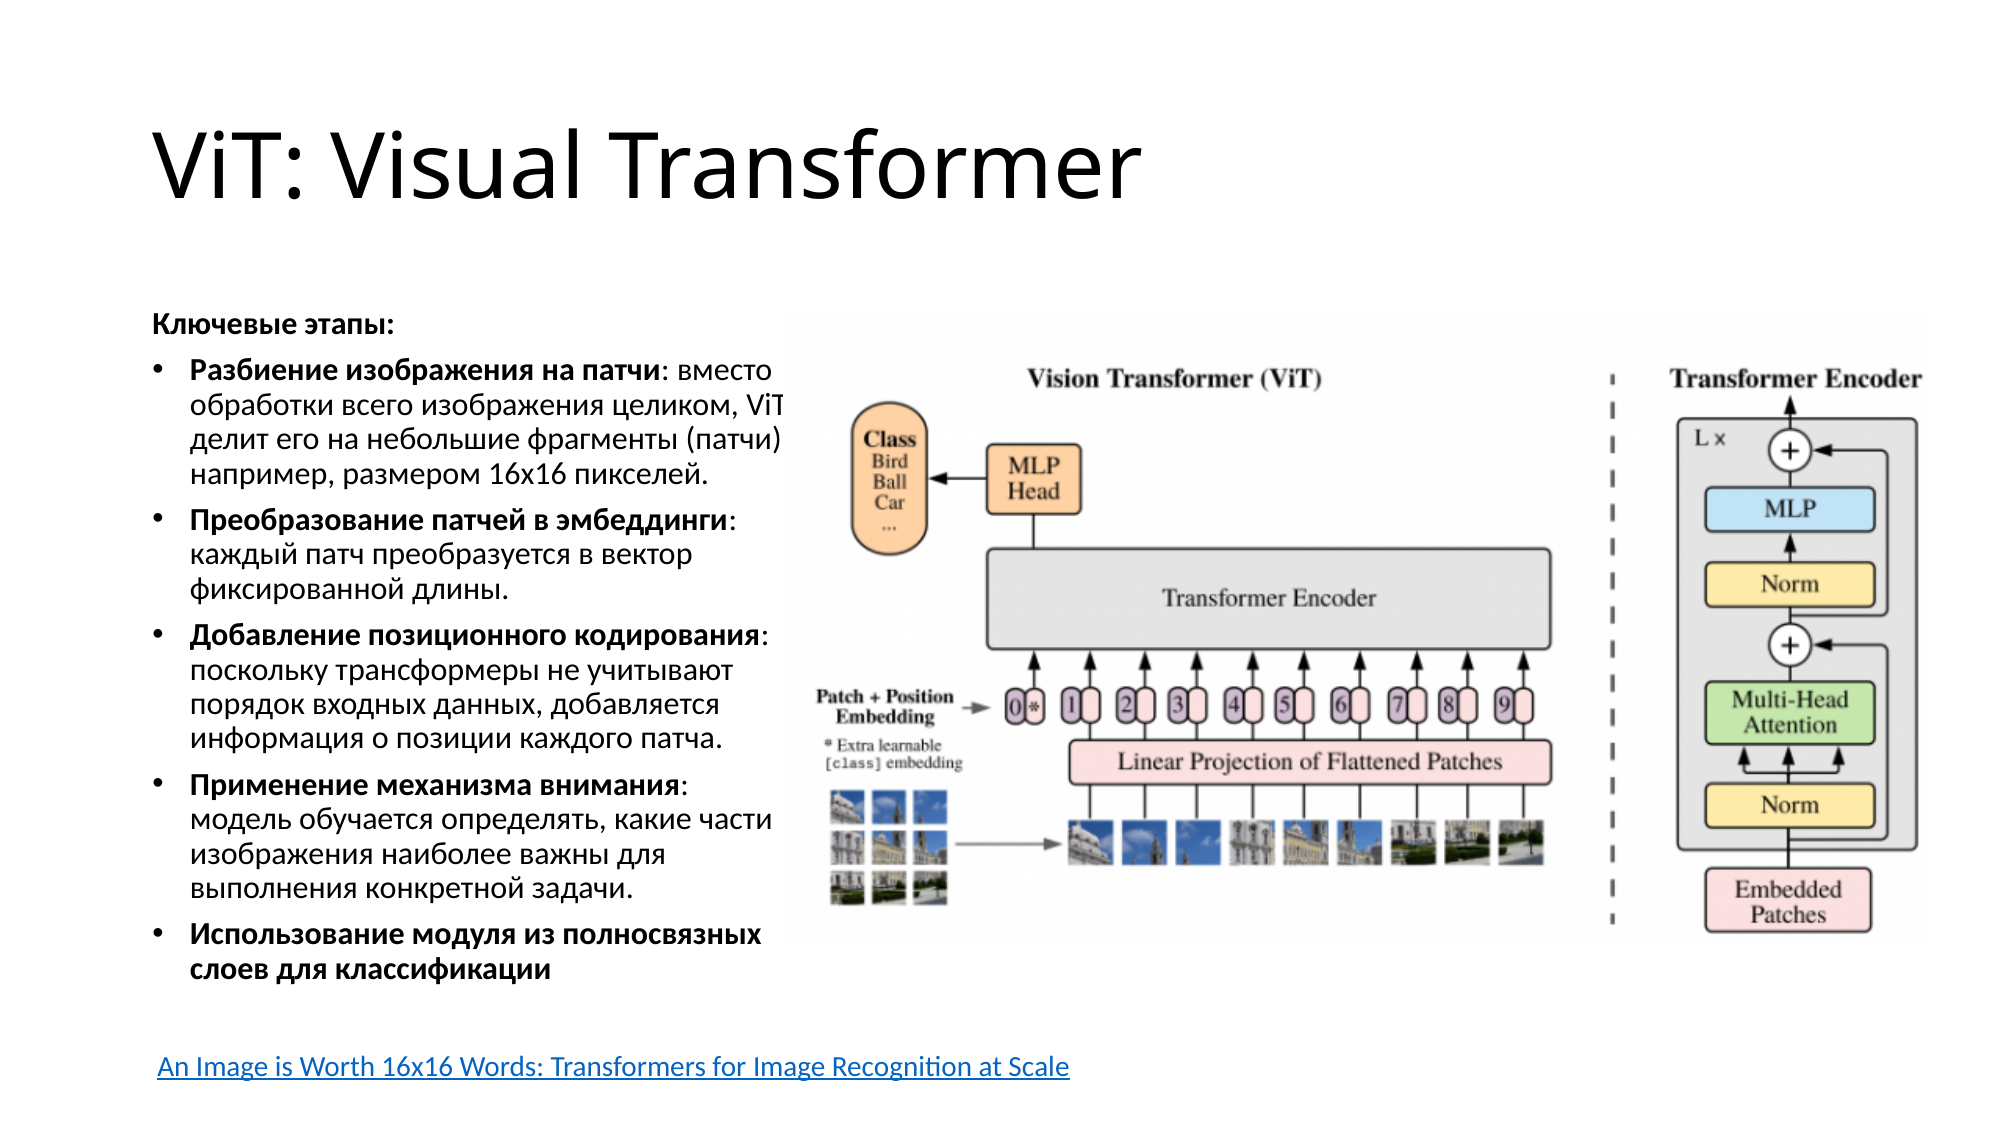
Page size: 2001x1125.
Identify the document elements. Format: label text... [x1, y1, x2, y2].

title ViT: Visual Transformer [137, 59, 1863, 278]
list Ключевые этапы: Разбиение изображения на патчи: вместо обработки всего изображения целиком, ViT делит его на небольшие фрагменты (патчи), например, размером 16x16 пикселей. Преобразование патчей в эмбеддинги: каждый патч преобразуется в вектор фиксированной длины. Добавление позиционного кодирования: поскольку трансформеры не учитывают порядок входных данных, добавляется информация о позиции каждого патча. Применение механизма внимания: модель обучается определять, какие части изображения наиболее важны для выполнения конкретной задачи. Использование модуля из полносвязных слоев для классификации [137, 299, 810, 1014]
picture [783, 311, 1931, 945]
text_box An Image is Worth 16x16 Words: Transformers for Image Recognition at Scale [142, 1039, 1086, 1090]
